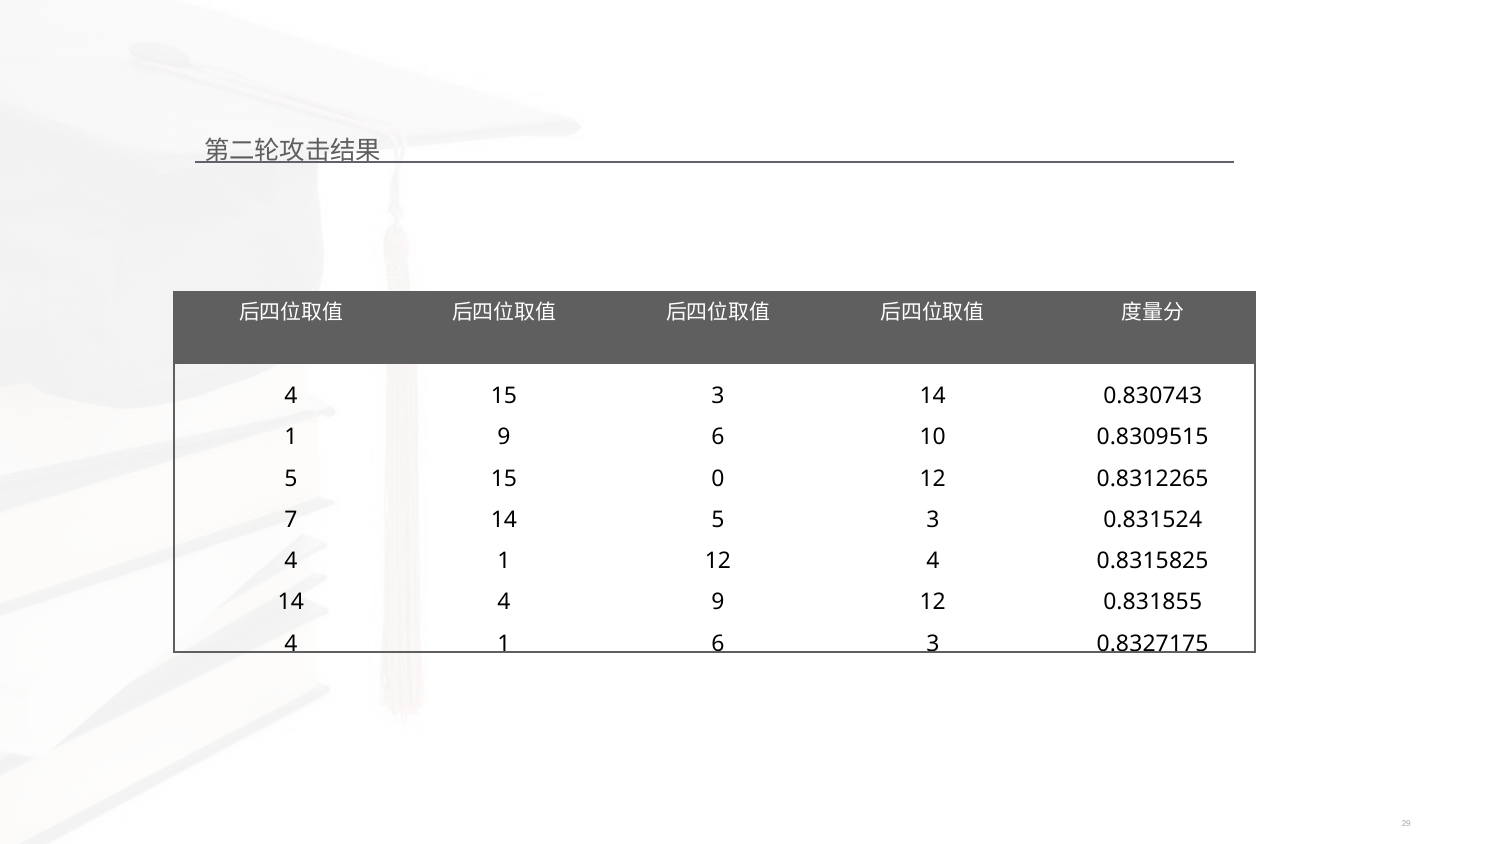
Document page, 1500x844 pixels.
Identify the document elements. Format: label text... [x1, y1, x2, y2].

text_box 第二轮攻击结果 [194, 163, 526, 168]
text_box 第二轮攻击结果 [194, 114, 526, 161]
